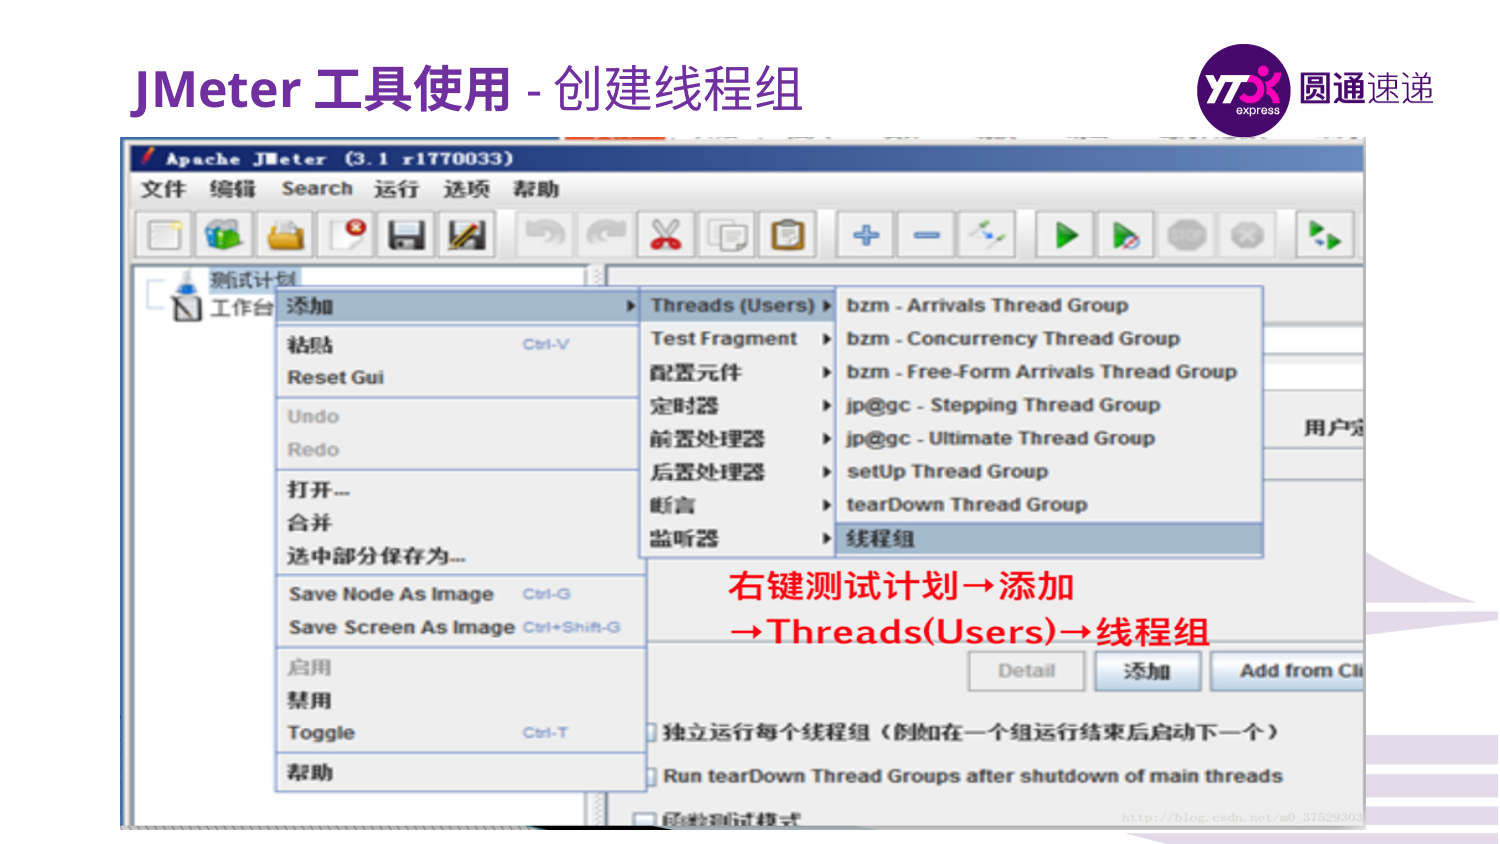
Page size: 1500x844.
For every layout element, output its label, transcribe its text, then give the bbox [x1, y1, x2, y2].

list JMeter工具使用-创建线程组 [119, 57, 1074, 137]
picture [0, 0, 1500, 844]
